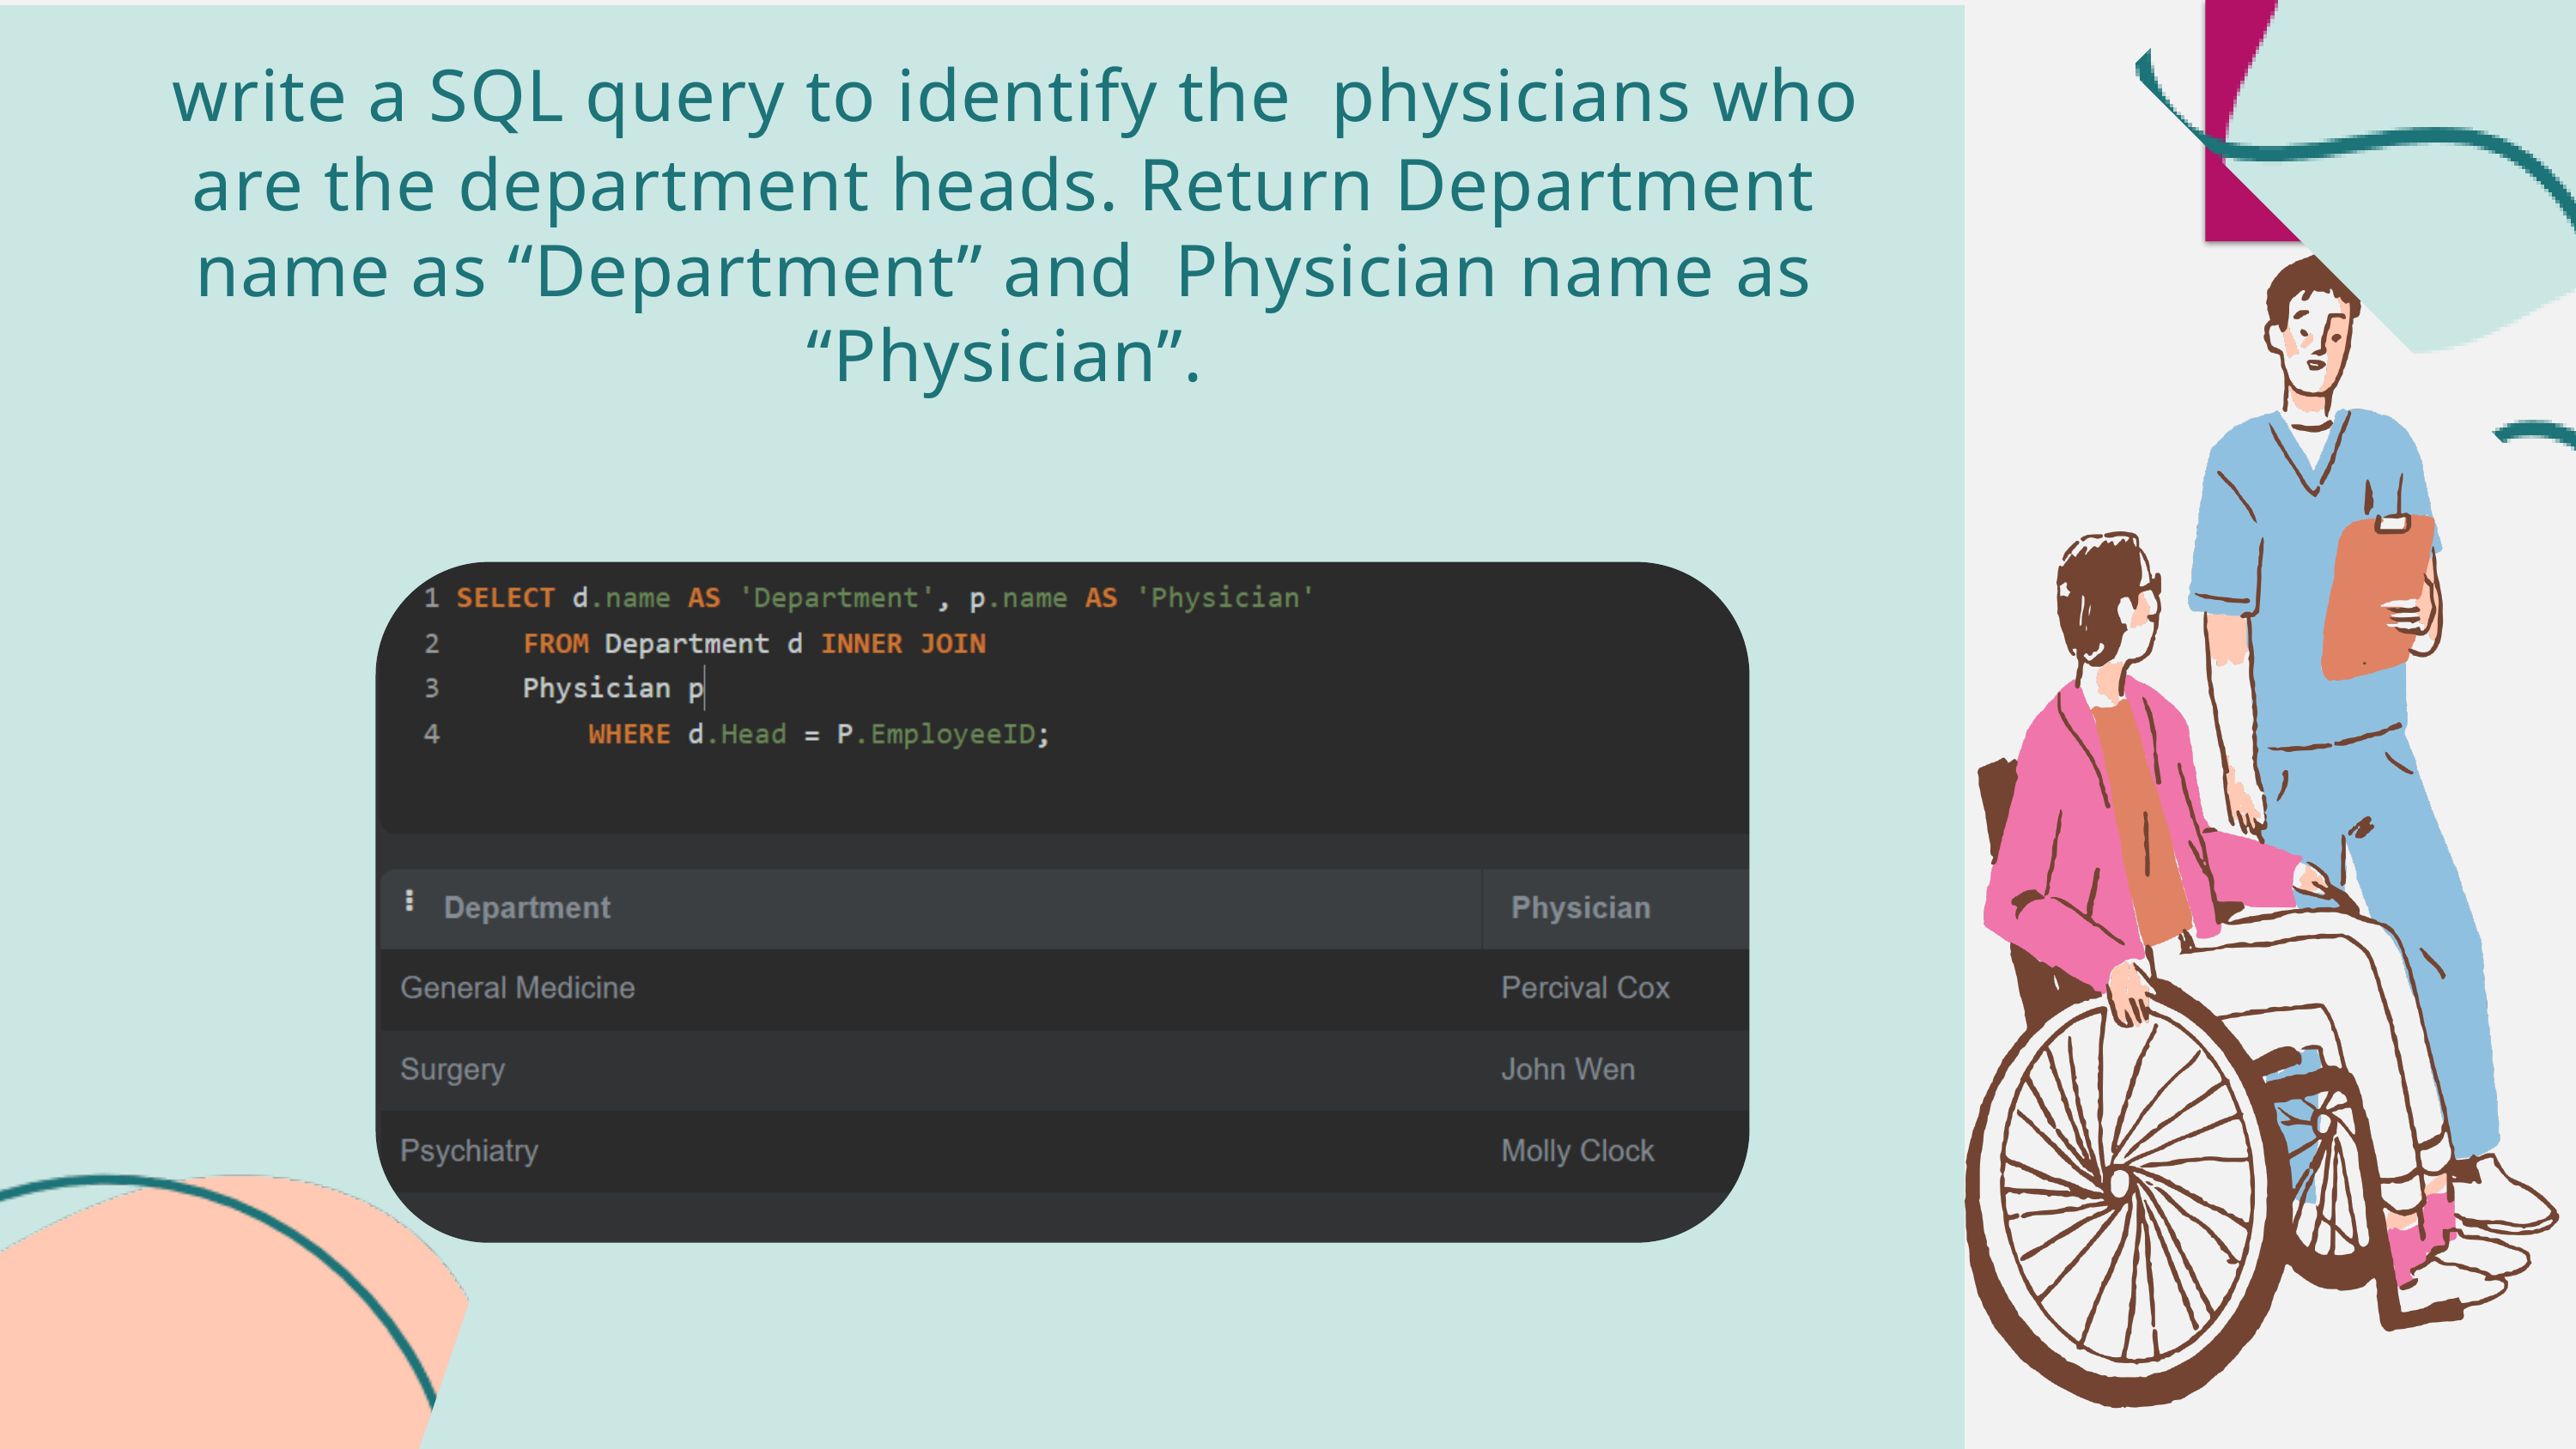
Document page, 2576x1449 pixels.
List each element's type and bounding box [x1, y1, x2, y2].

picture [375, 561, 1750, 1243]
text_box [1971, 252, 2560, 1409]
text_box [0, 4, 1965, 1449]
text_box [2129, 0, 2576, 517]
